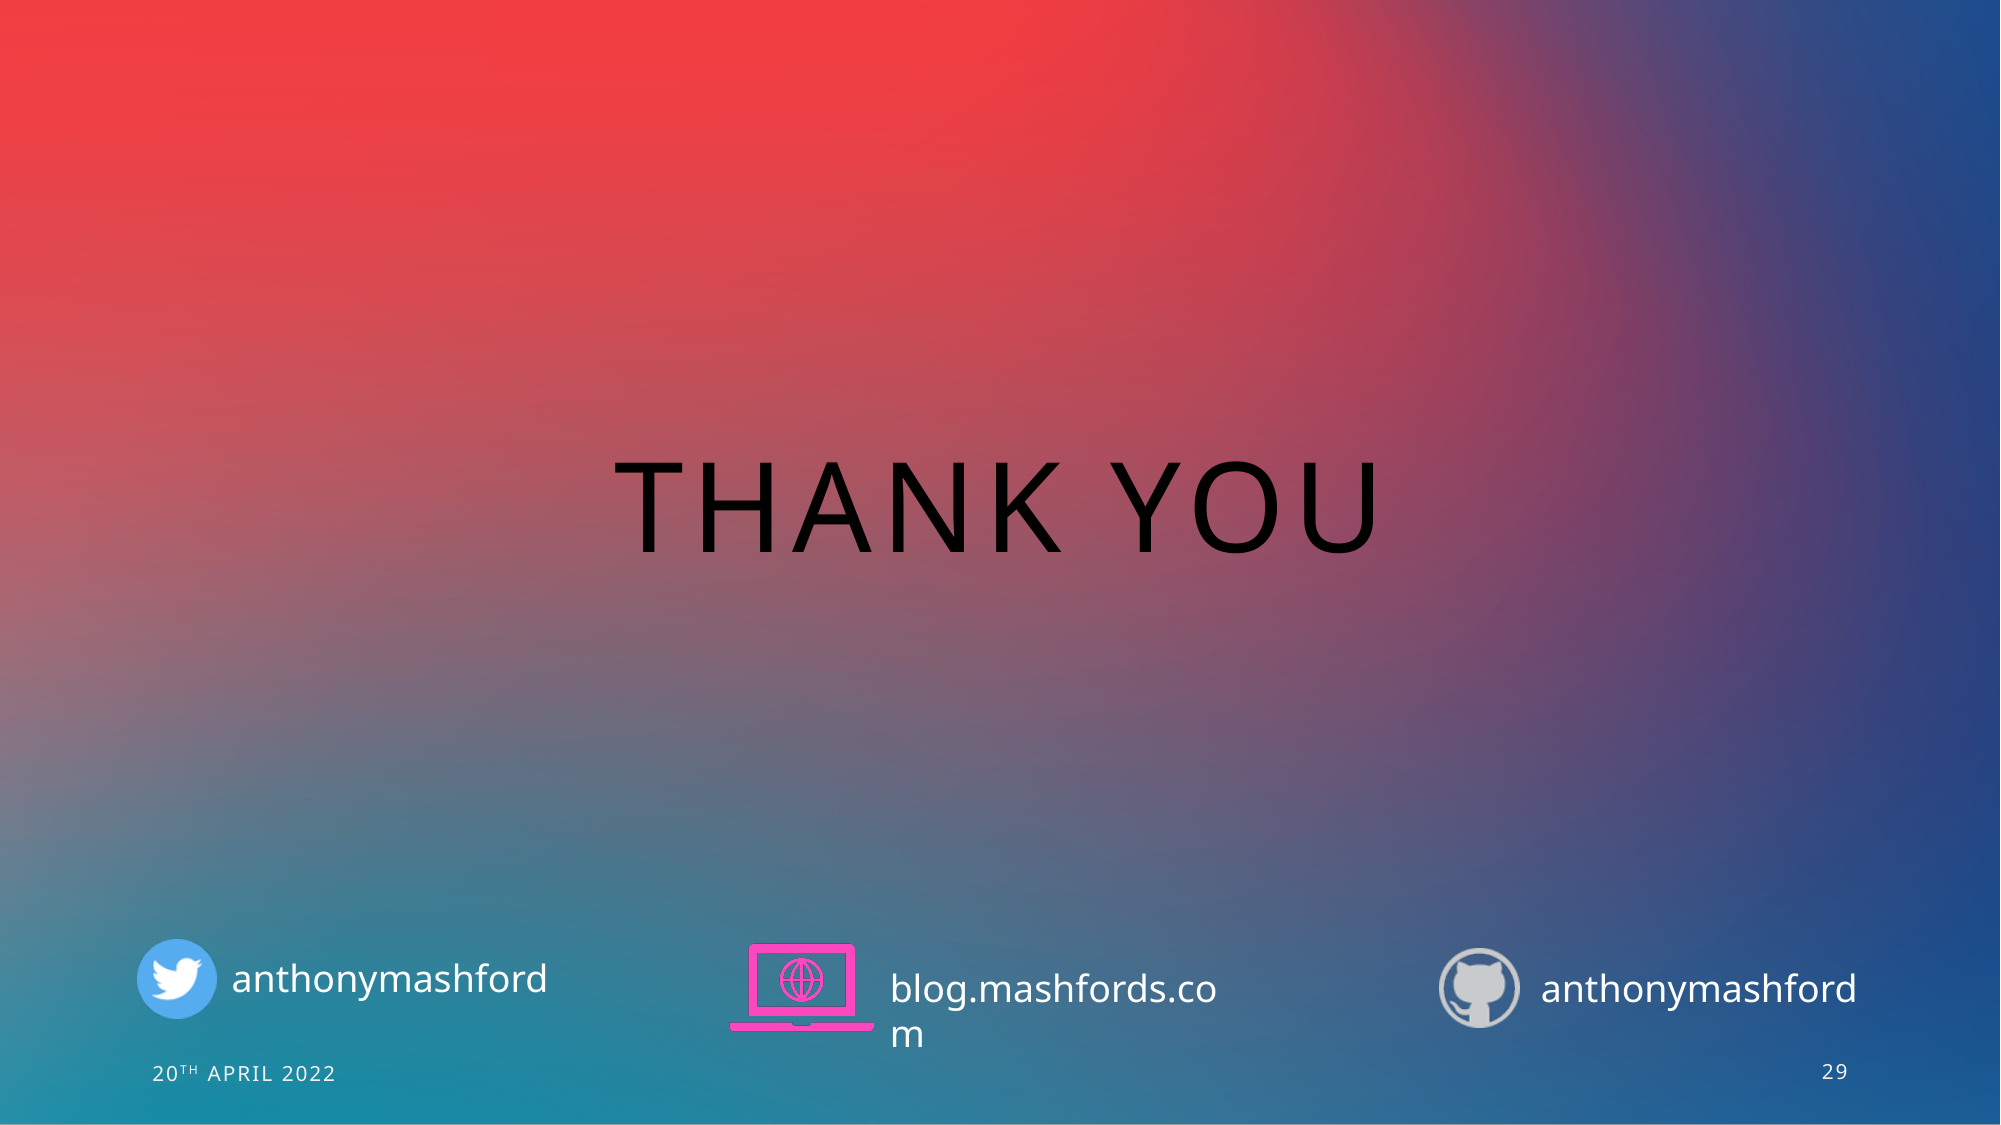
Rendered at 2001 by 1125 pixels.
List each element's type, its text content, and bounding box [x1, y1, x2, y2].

text_box anthonymashford [217, 948, 604, 1008]
title Thank you [484, 443, 1516, 562]
picture [0, 0, 2000, 1125]
text_box anthonymashford [1526, 957, 1913, 1018]
slide_number 29 [1412, 1042, 1863, 1103]
text_box blog.mashfords.com [877, 957, 1262, 1063]
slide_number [137, 1042, 588, 1103]
